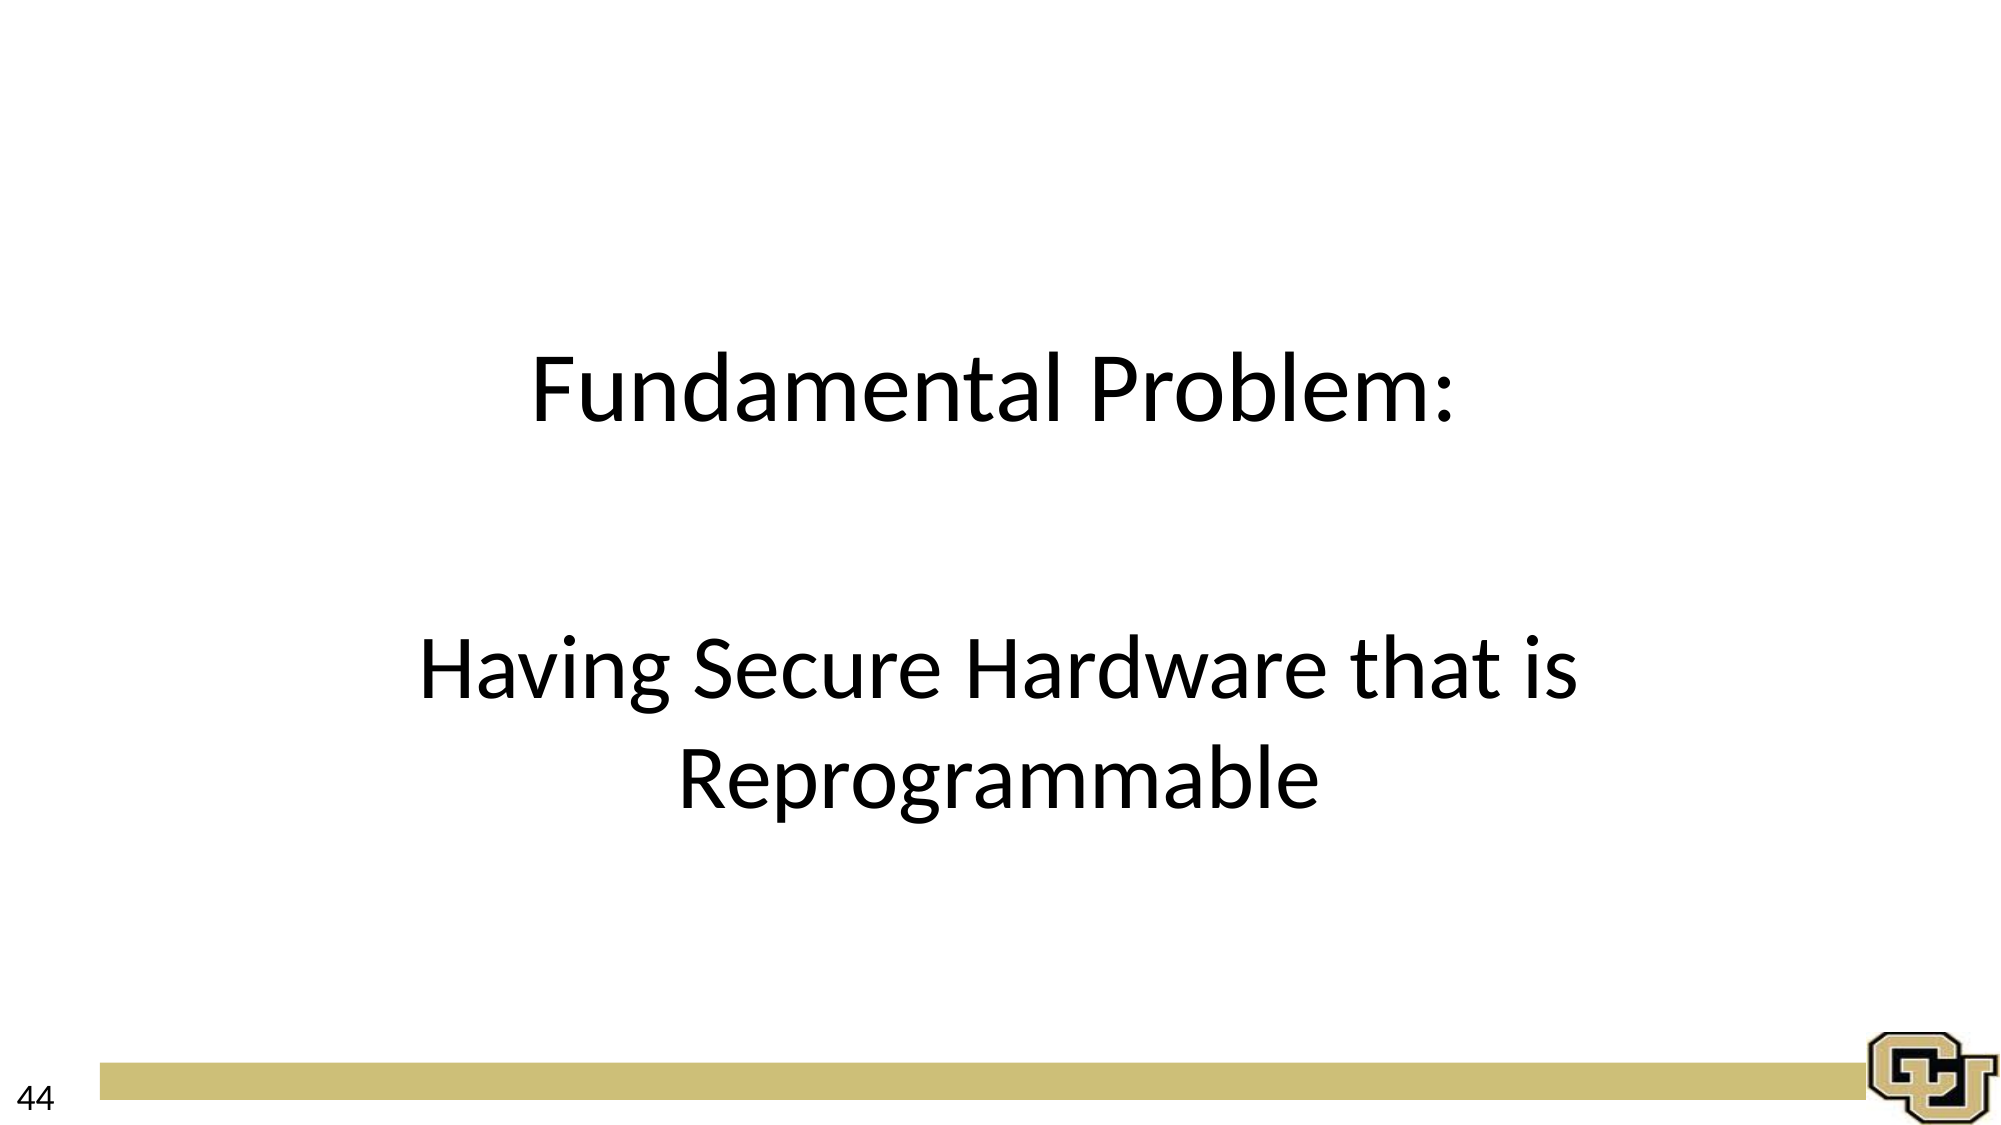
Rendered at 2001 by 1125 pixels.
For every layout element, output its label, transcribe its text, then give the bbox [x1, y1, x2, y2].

slide_number 44 [1, 1065, 469, 1125]
picture [1866, 1032, 2000, 1125]
text_box Fundamental Problem: [515, 313, 1485, 449]
text_box Having Secure Hardware that is Reprogrammable [249, 599, 1750, 835]
